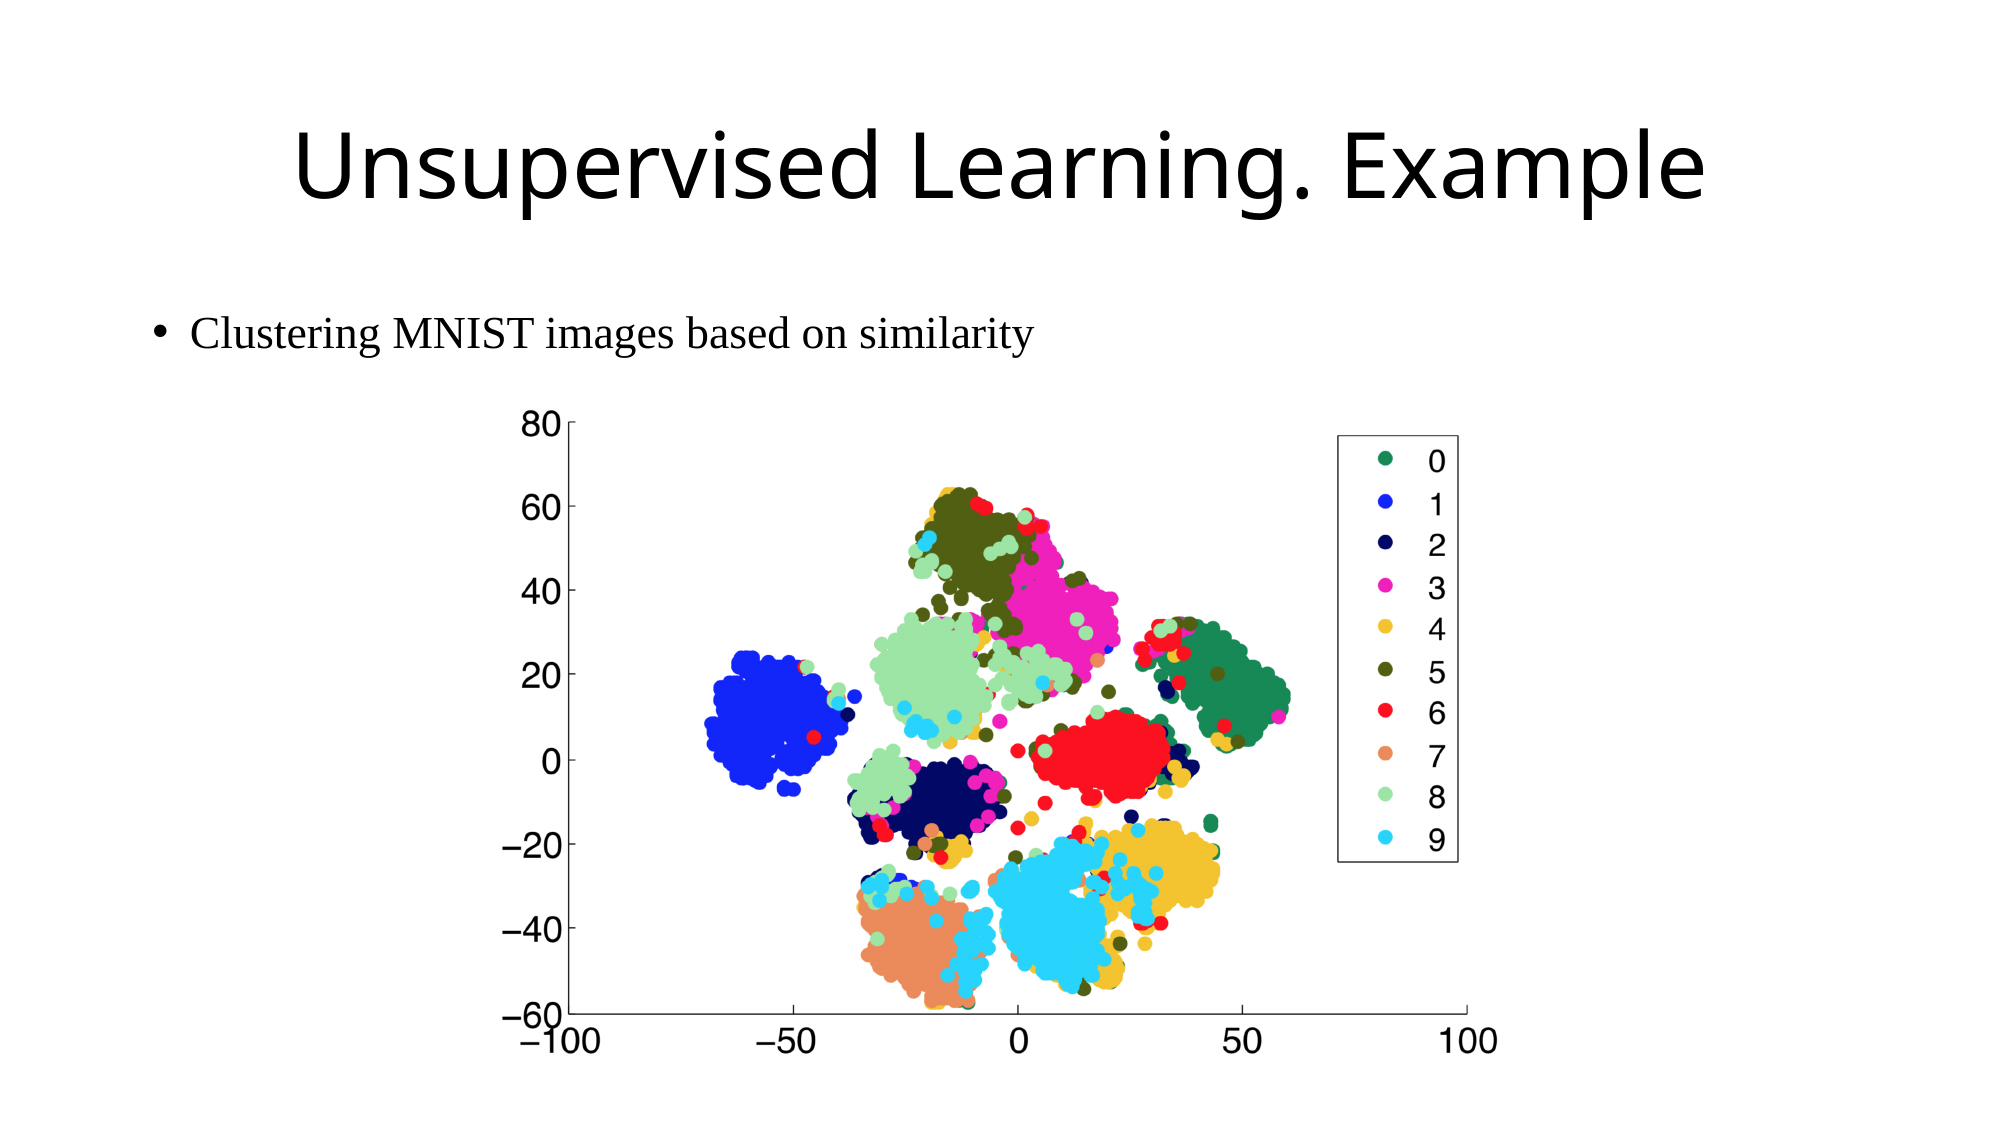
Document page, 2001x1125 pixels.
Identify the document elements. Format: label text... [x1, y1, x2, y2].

title Unsupervised Learning. Example [137, 59, 1863, 278]
list Clustering MNIST images based on similarity [137, 301, 1863, 1015]
picture [497, 400, 1503, 1066]
